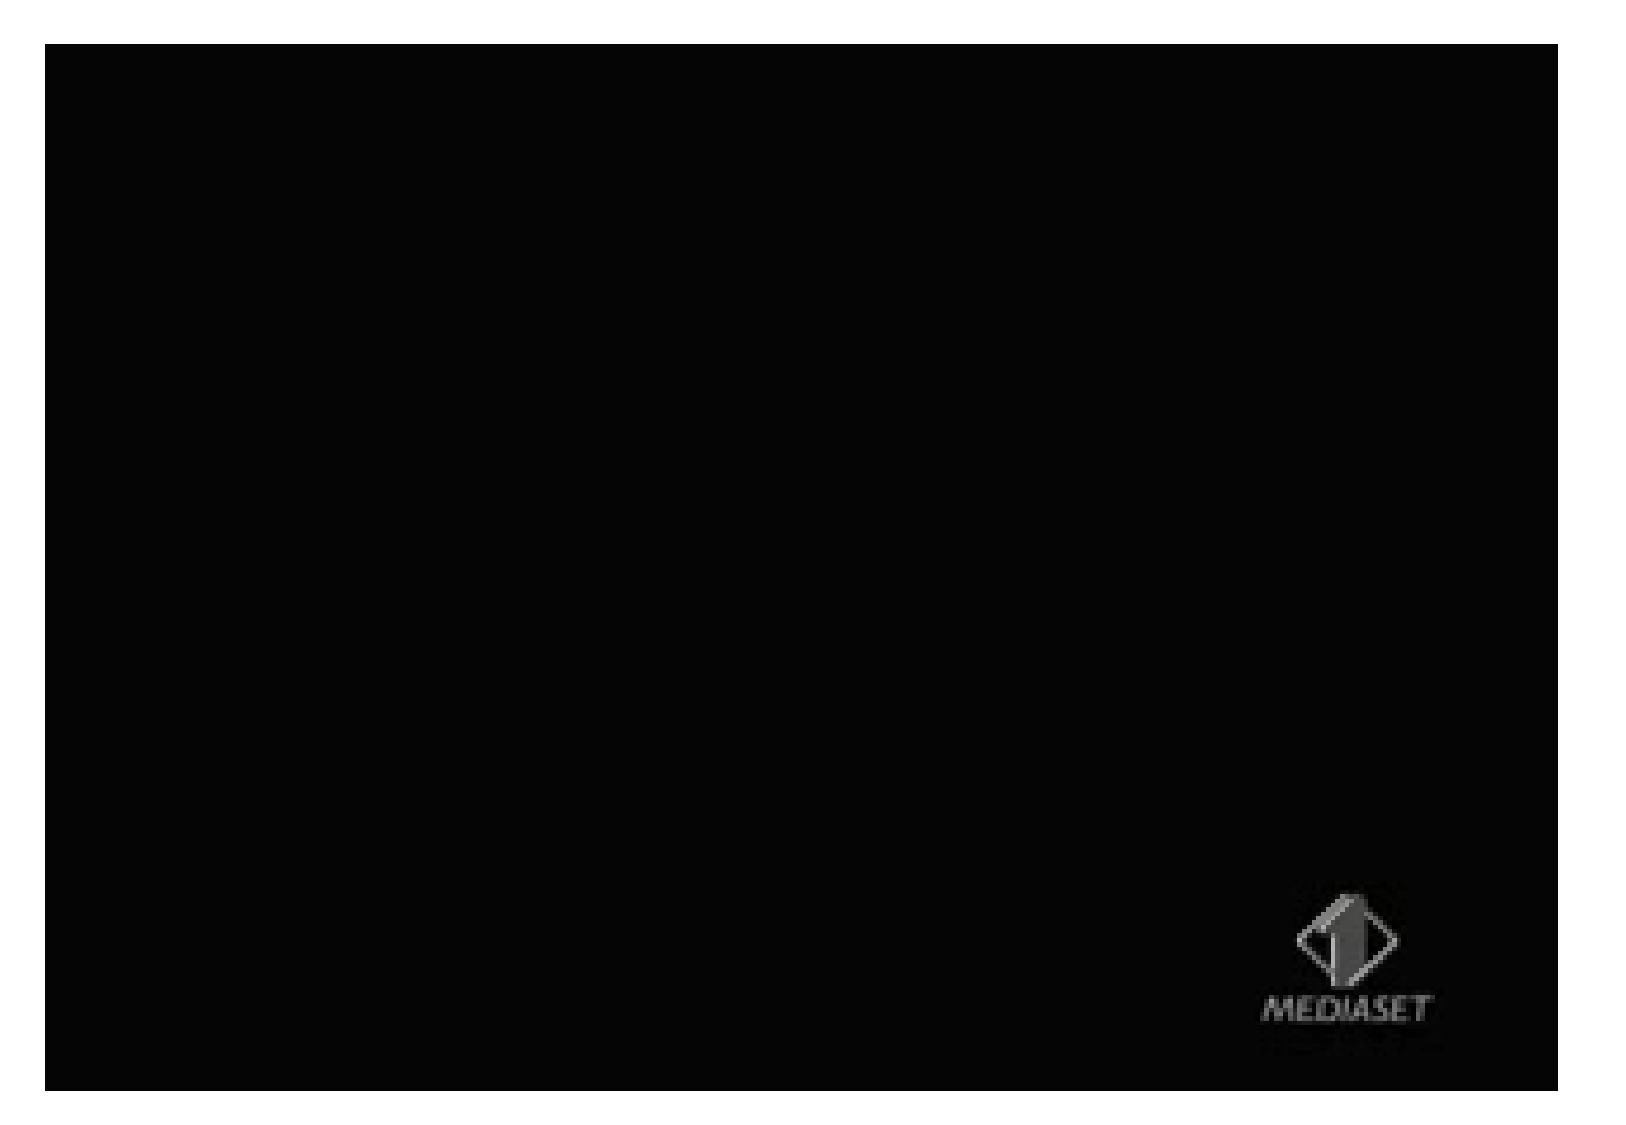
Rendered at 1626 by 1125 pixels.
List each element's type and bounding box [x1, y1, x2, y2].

text_box [44, 43, 1559, 1092]
